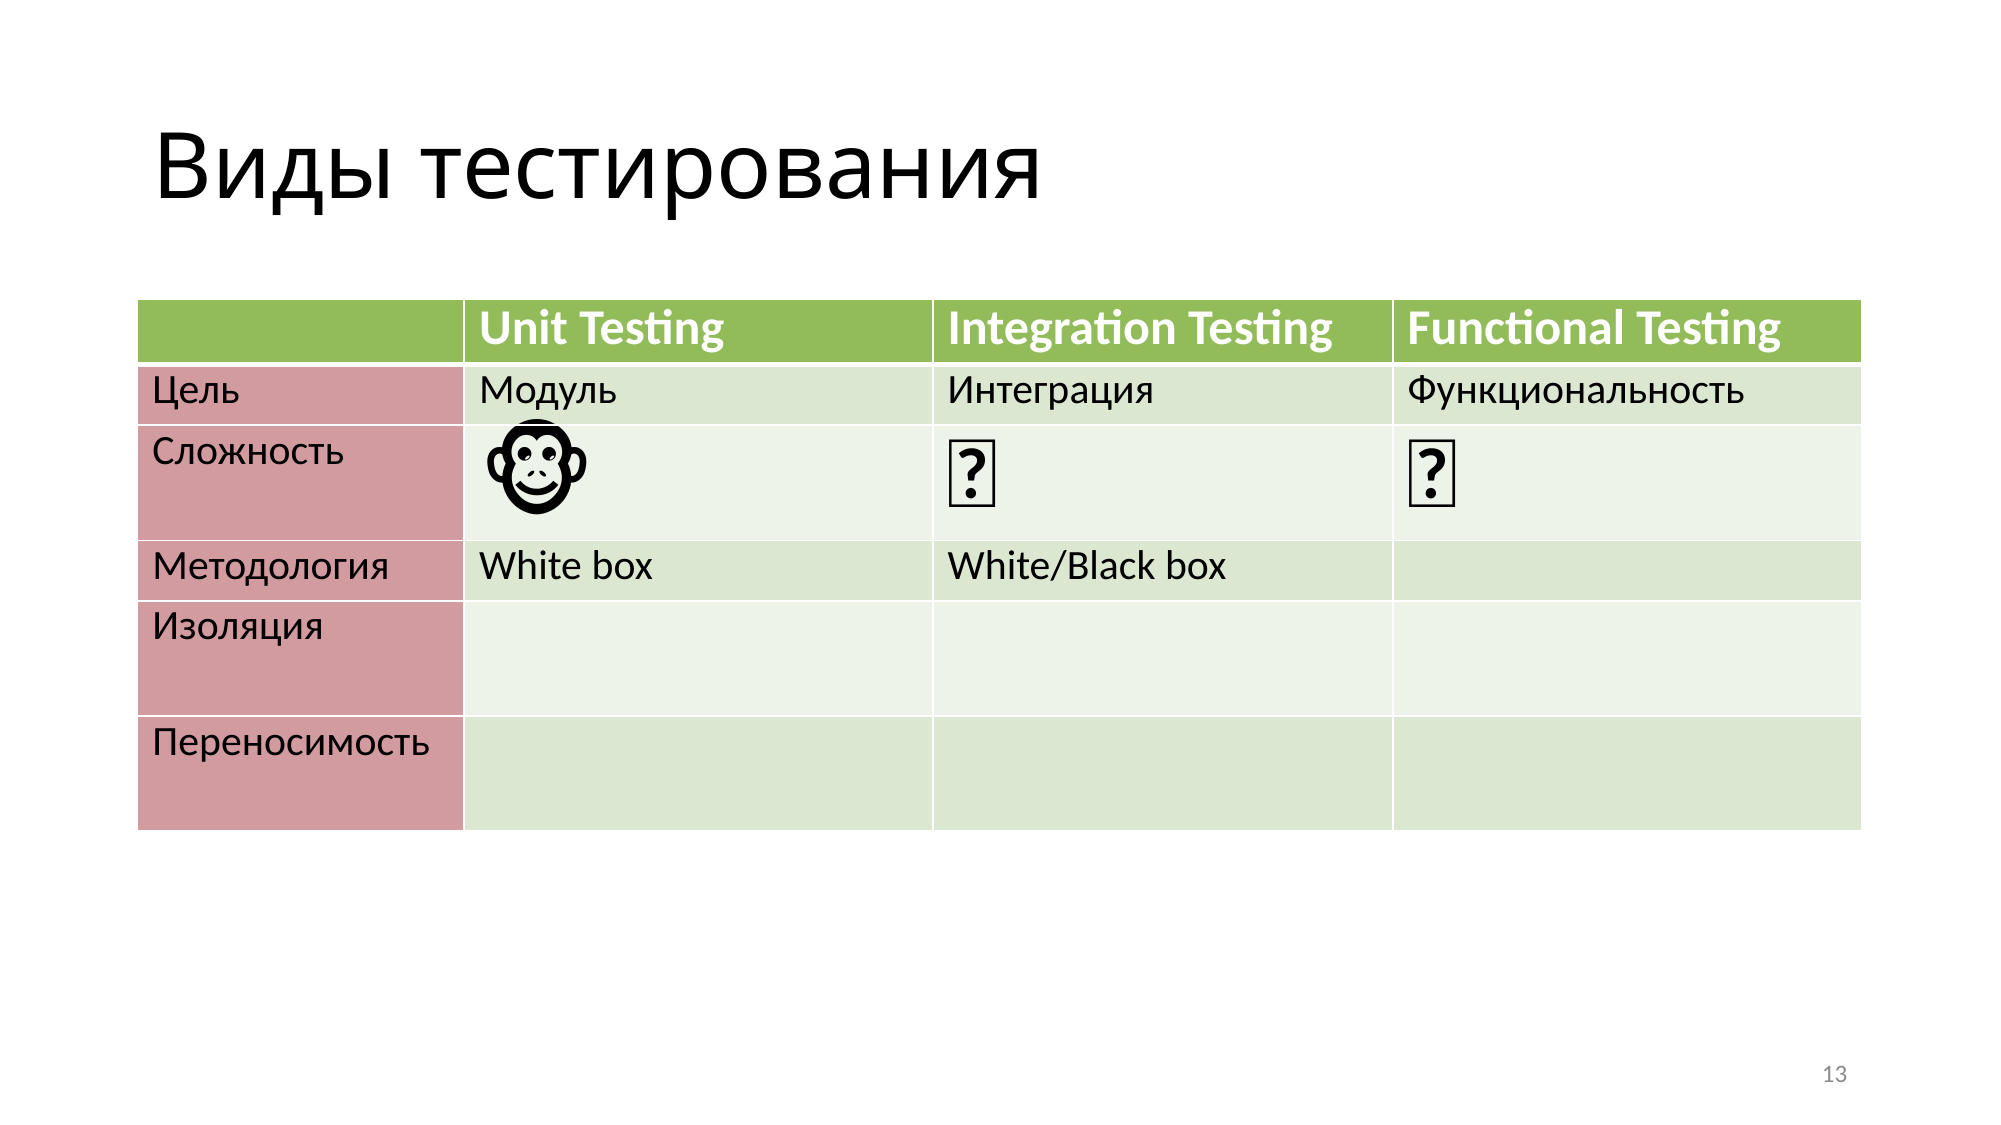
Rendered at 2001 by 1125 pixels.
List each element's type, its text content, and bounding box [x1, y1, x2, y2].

table_cell 🐵 [465, 426, 932, 540]
slide_number 13 [1412, 1042, 1863, 1103]
table_header [138, 300, 463, 362]
table_cell Сложность [138, 426, 463, 540]
table_cell [934, 717, 1392, 830]
table_cell Цель [138, 367, 463, 424]
table_header Unit Testing [465, 300, 932, 362]
table_cell White/Black box [934, 541, 1392, 600]
table_cell Методология [138, 541, 463, 600]
table_cell Интеграция [934, 367, 1392, 424]
table_header Integration Testing [934, 300, 1392, 362]
table_cell Изоляция [138, 602, 463, 715]
table_cell [1394, 541, 1861, 600]
table_cell 🤓 [1394, 426, 1861, 540]
table_cell [465, 602, 932, 715]
table_cell Переносимость [138, 717, 463, 830]
table_cell Модуль [465, 367, 932, 424]
table_cell [1394, 717, 1861, 830]
table_cell Функциональность [1394, 367, 1861, 424]
table_header Functional Testing [1394, 300, 1861, 362]
table_cell [934, 602, 1392, 715]
table_cell 🤠 [934, 426, 1392, 540]
title Виды тестирования [137, 59, 1863, 278]
table_cell [1394, 602, 1861, 715]
table_cell White box [465, 541, 932, 600]
table_cell [465, 717, 932, 830]
